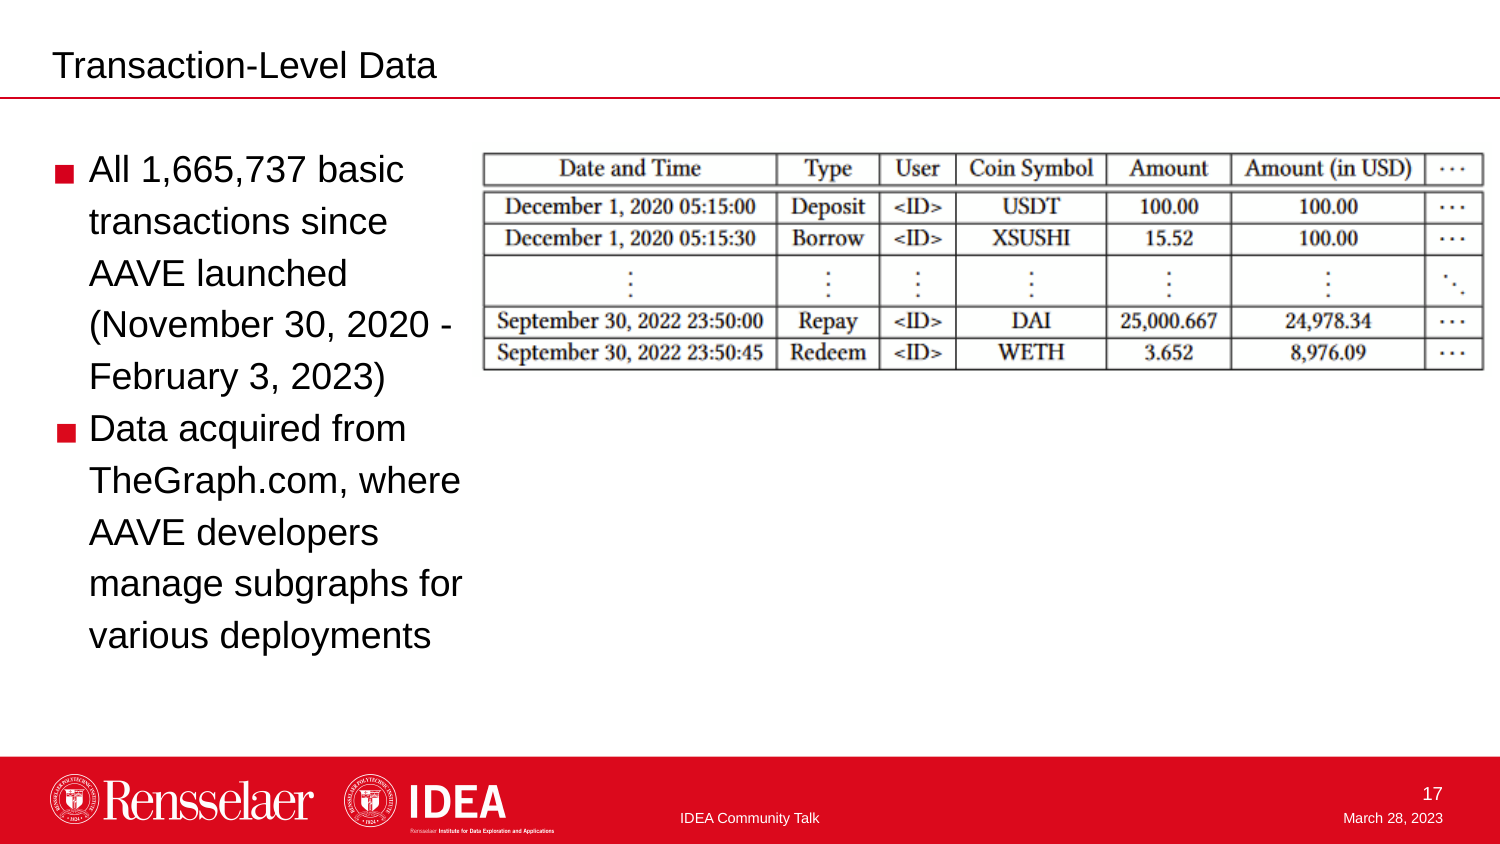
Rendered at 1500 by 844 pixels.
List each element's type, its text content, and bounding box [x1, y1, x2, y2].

picture [344, 774, 554, 834]
list Transaction-Level Data [36, 33, 1403, 98]
picture [50, 774, 314, 824]
picture [472, 141, 1492, 377]
list All 1,665,737 basic transactions since AAVE launched (November 30, 2020 - February 3, 2023) Data acquired from TheGraph.com, where AAVE developers manage subgraphs for various deployments [36, 131, 482, 589]
